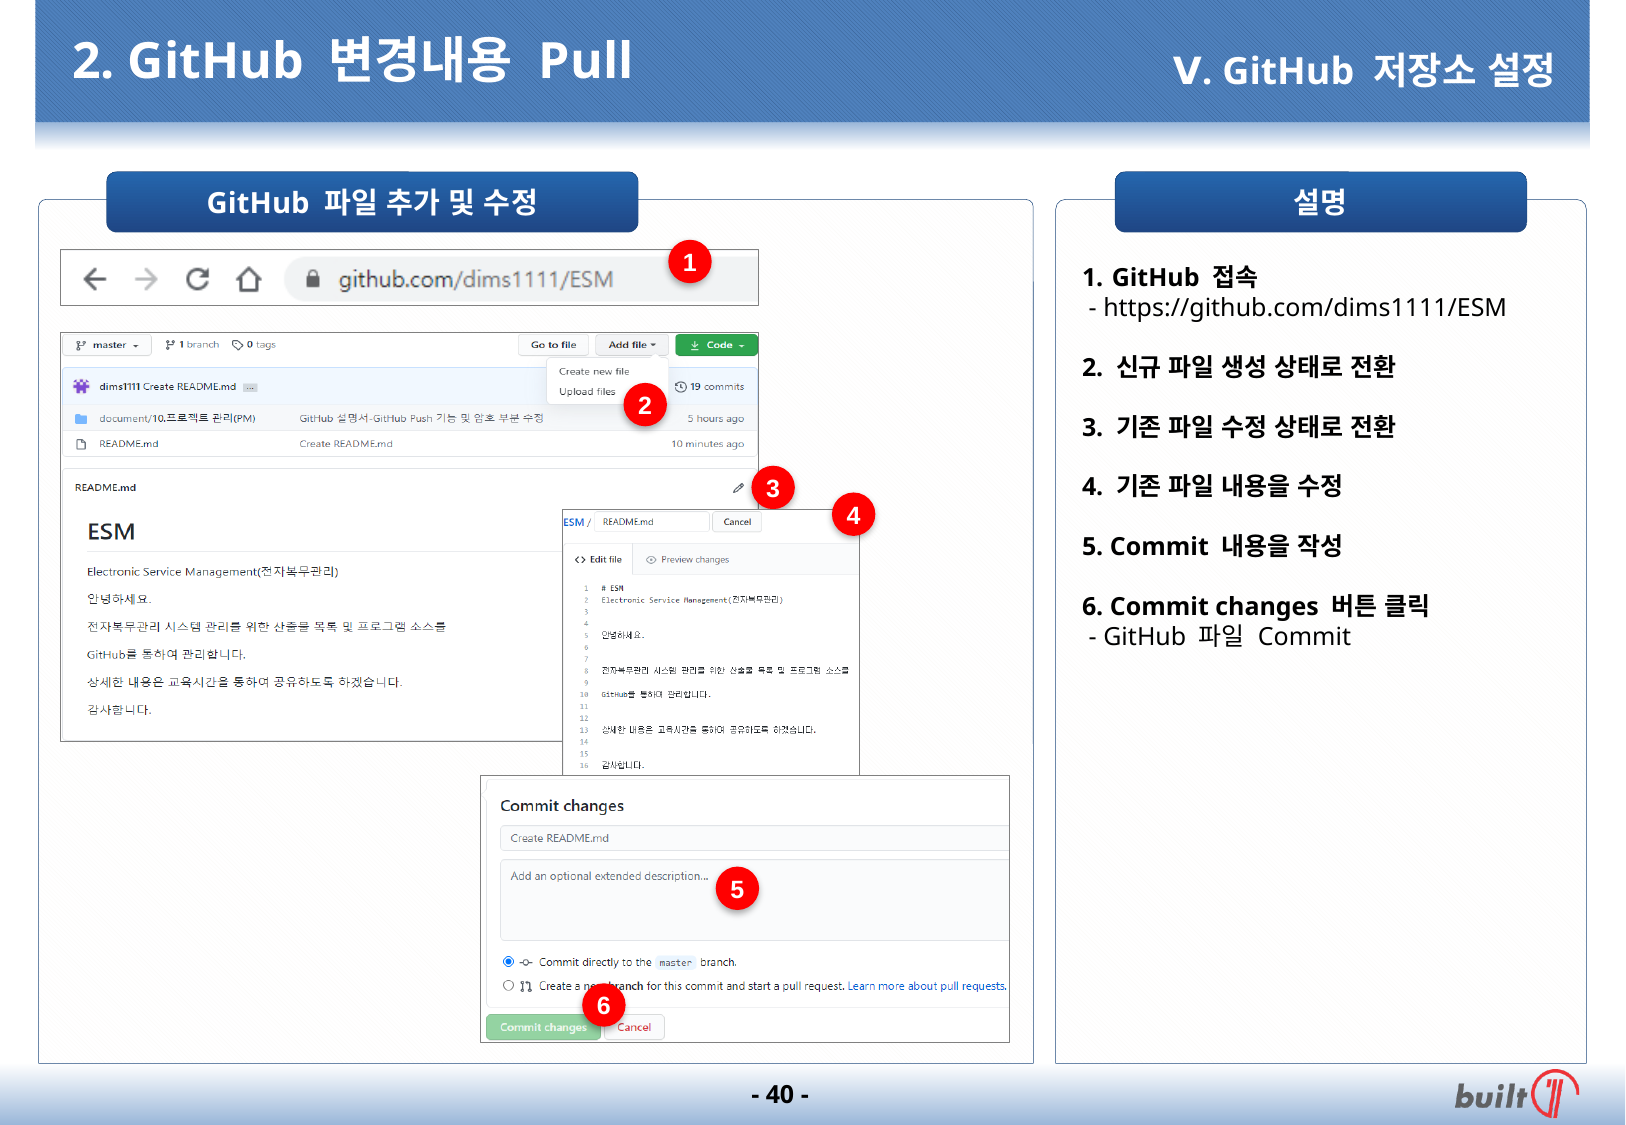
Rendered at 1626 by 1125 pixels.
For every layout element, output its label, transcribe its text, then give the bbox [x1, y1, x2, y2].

text_box [36, 197, 1036, 1066]
text_box 4 [833, 492, 876, 533]
text_box GitHub 접속 - https://github.com/dims1111/ESM 2. 신규 파일 생성 상태로 전환 3. 기존 파일 수정 상태로 전환 4. 기존 파일 내용을 수정 5. Commit 내용을 작성 6. Commit changes 버튼 클릭 - GitHub 파일 Commit [1053, 197, 1589, 1066]
text_box 설명 [1115, 171, 1527, 233]
text_box 3 [763, 466, 795, 507]
picture [60, 249, 759, 305]
list Ⅴ. GitHub 저장소 설정 [893, 8, 1572, 109]
text_box 1 [673, 240, 707, 248]
title 2. GitHub 변경내용 Pull [57, 8, 893, 109]
picture [60, 332, 1009, 1043]
picture [1455, 1069, 1585, 1120]
text_box GitHub 파일 추가 및 수정 [106, 171, 639, 233]
